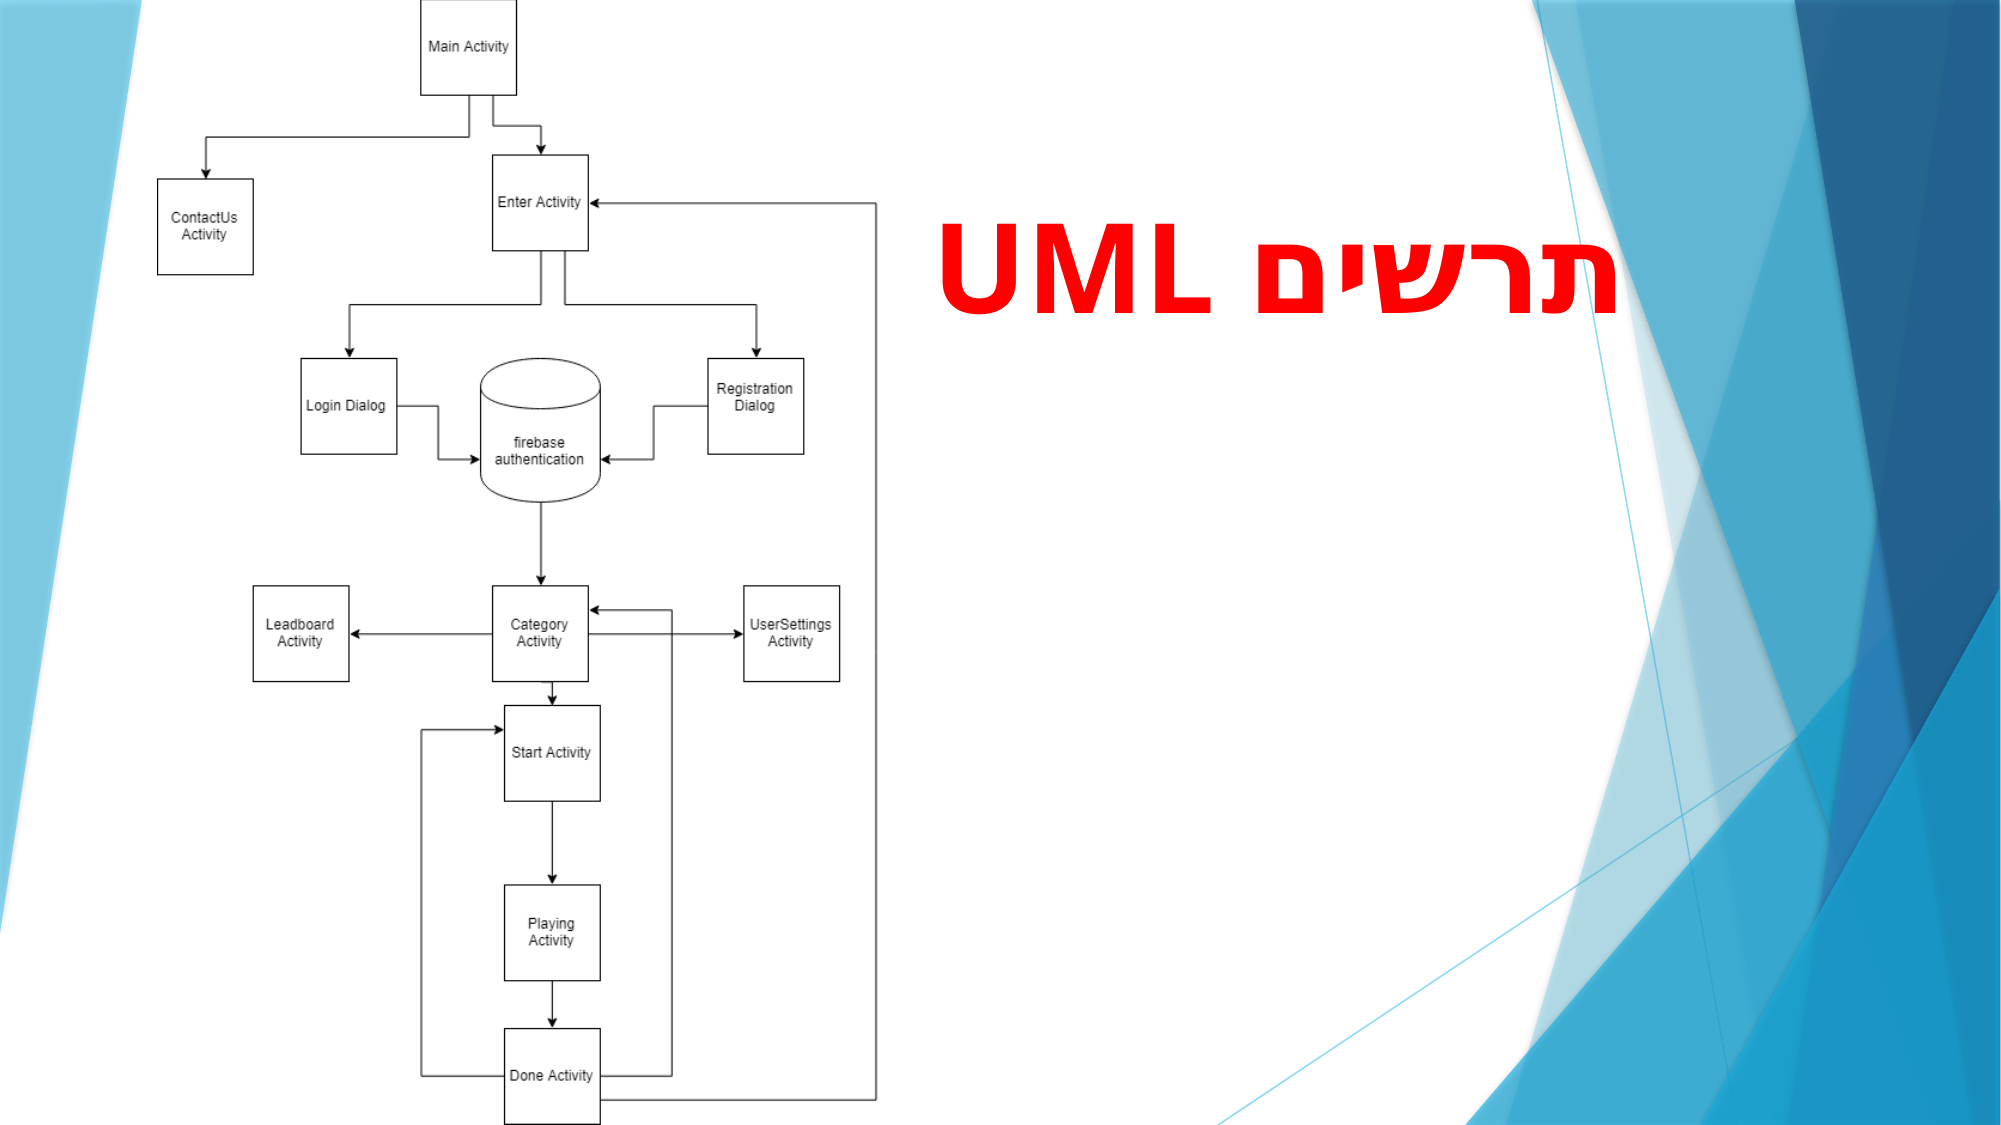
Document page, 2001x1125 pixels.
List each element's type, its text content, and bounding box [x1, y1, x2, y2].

picture [156, 0, 888, 1125]
title תרשים UML [892, 76, 1917, 347]
